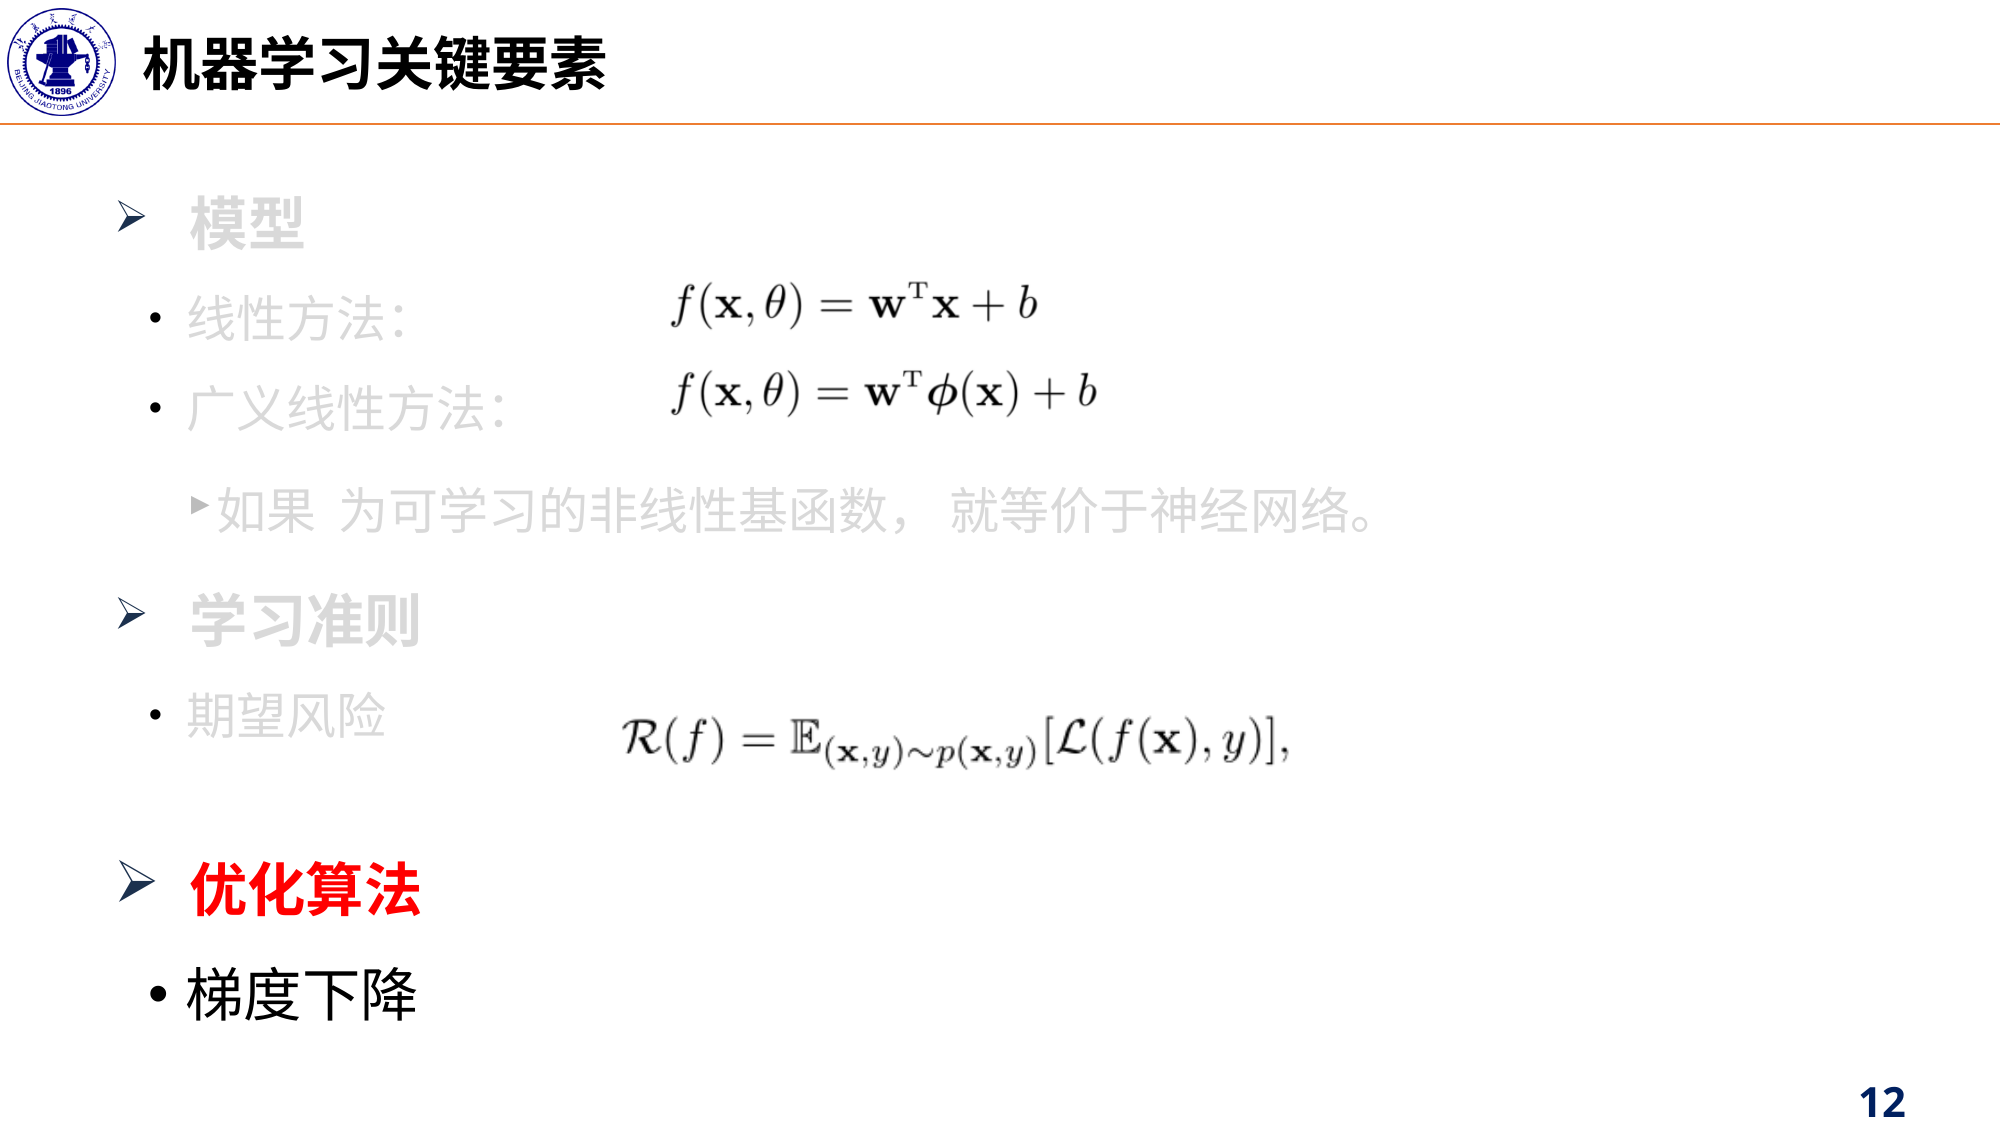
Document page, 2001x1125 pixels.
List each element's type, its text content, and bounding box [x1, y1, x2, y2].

text_box 机器学习关键要素 [127, 19, 1958, 105]
text_box 优化算法 梯度下降 [99, 810, 1100, 1036]
picture [662, 256, 1040, 338]
picture [7, 8, 116, 116]
picture [662, 359, 1100, 425]
picture [612, 687, 1305, 790]
